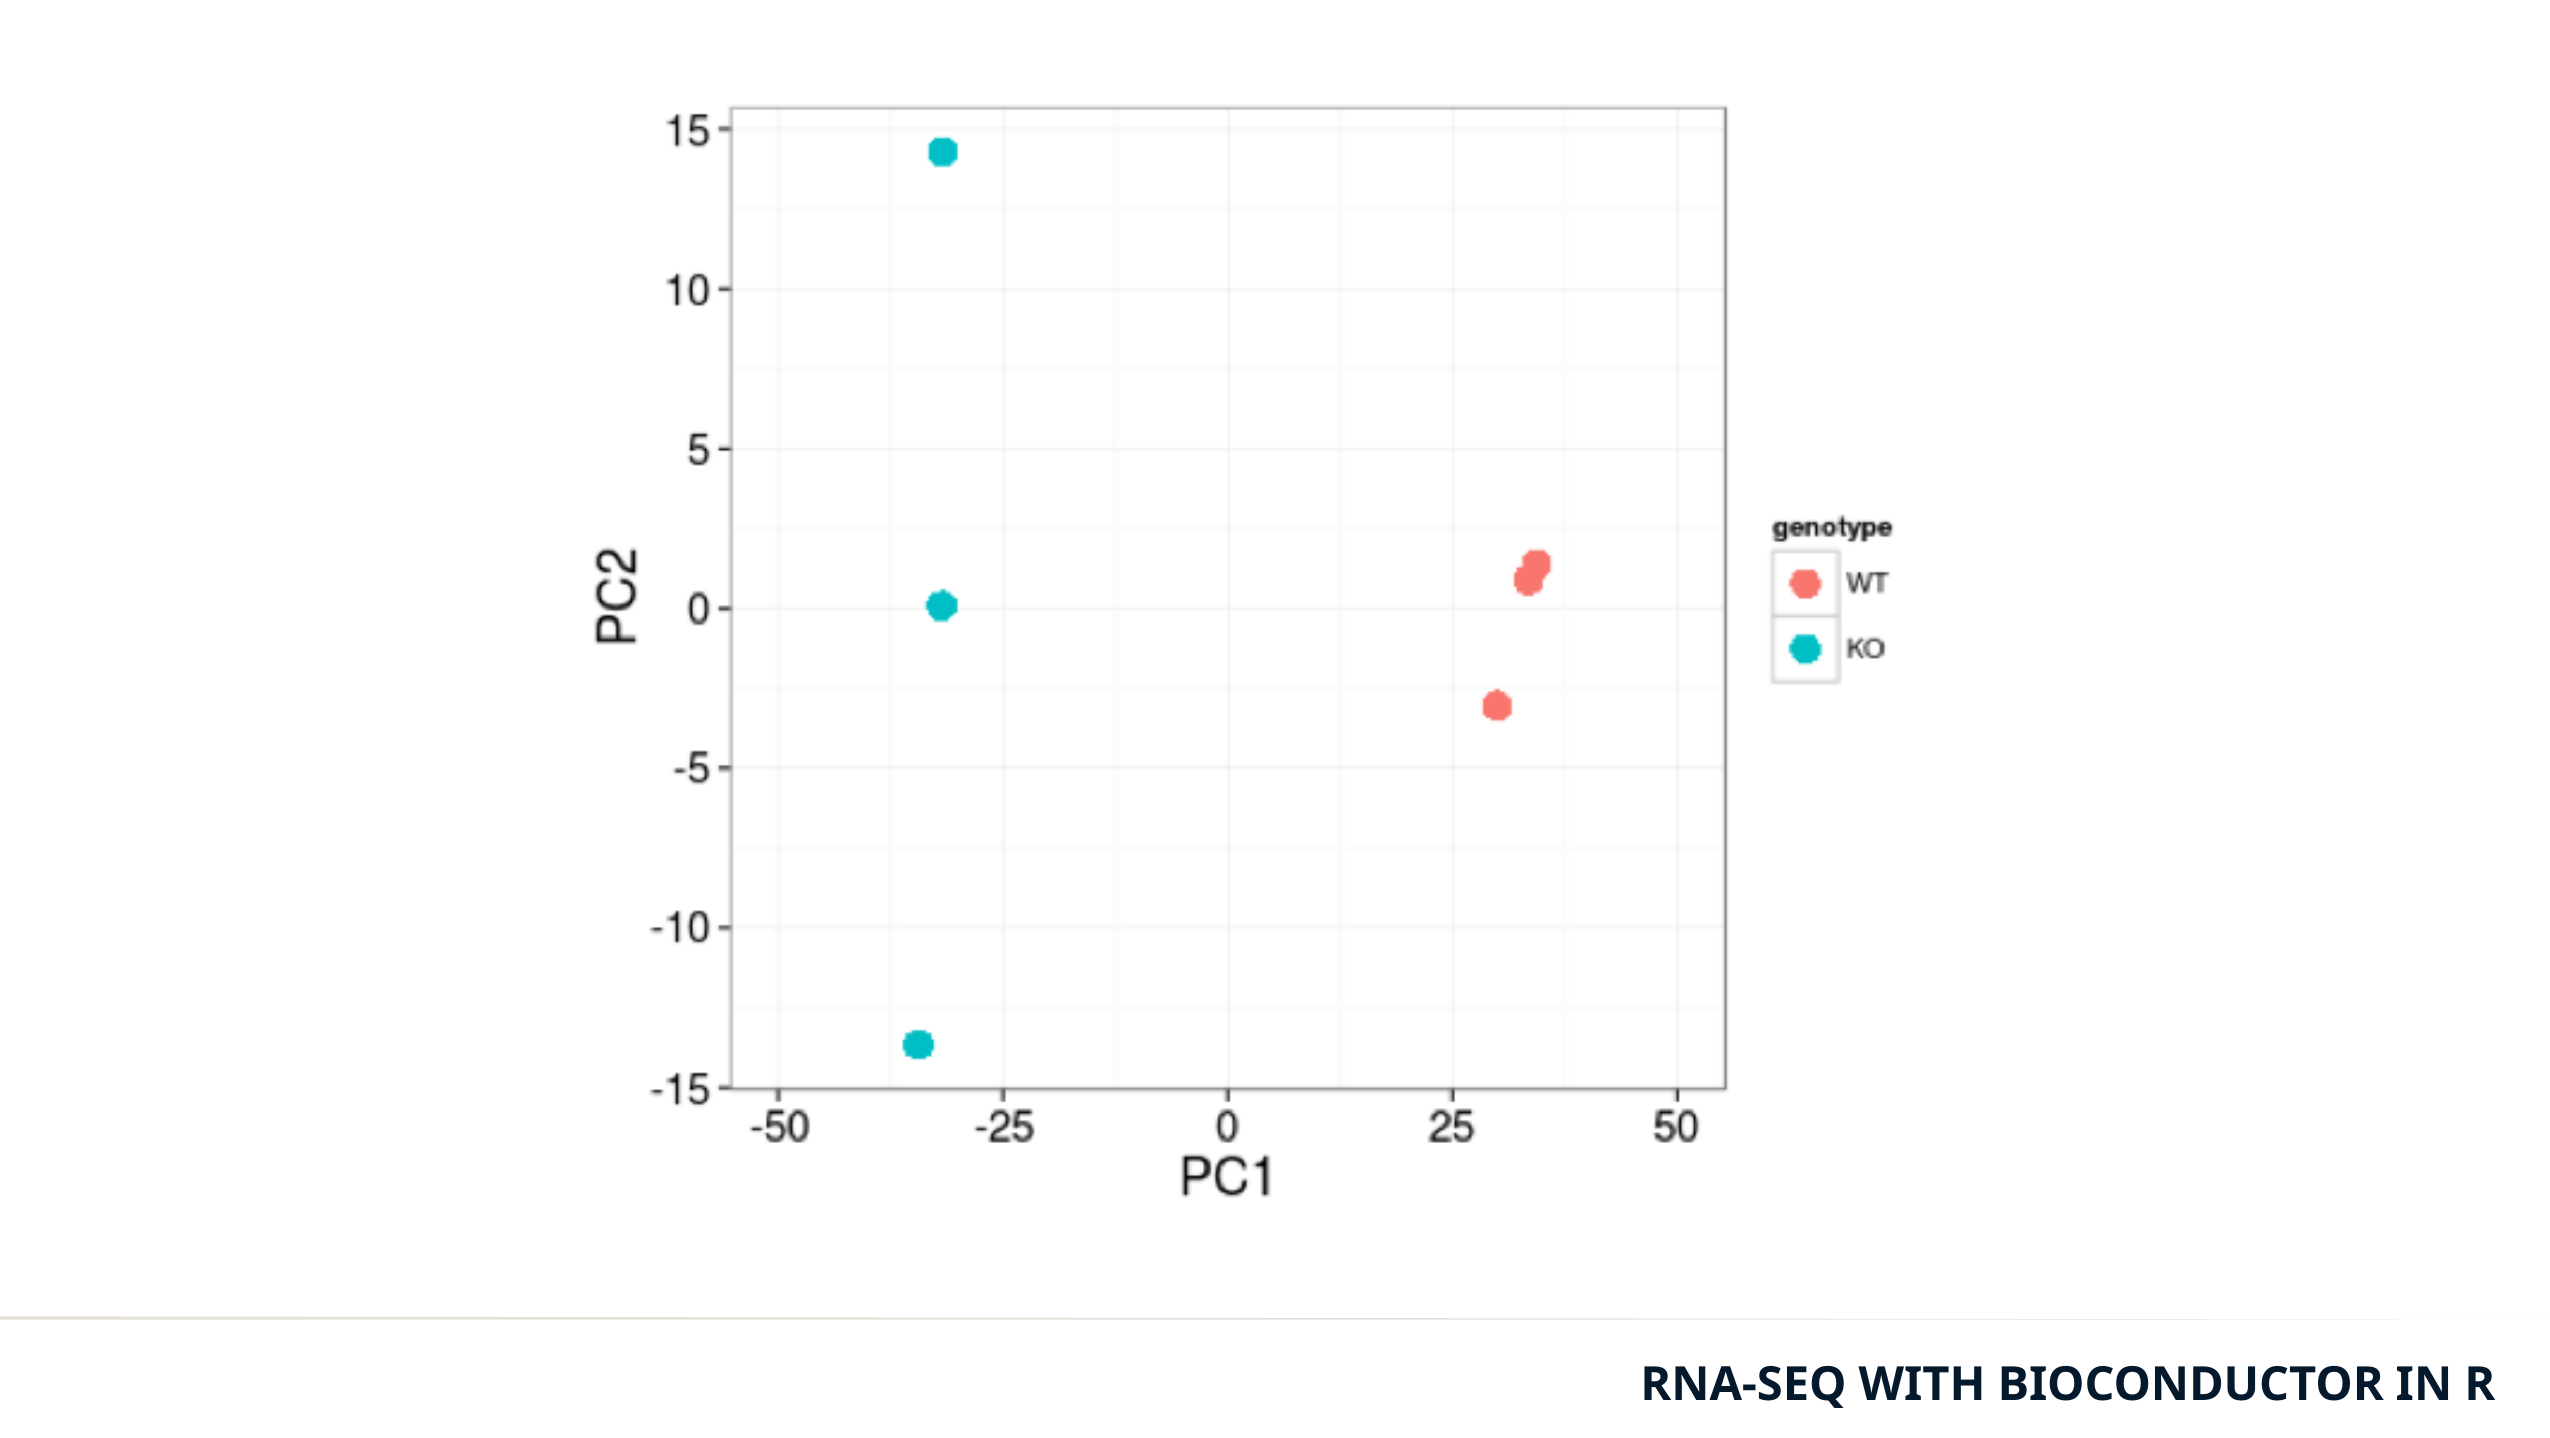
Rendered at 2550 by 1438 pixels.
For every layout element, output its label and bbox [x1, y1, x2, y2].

text_box [0, 0, 2550, 1438]
